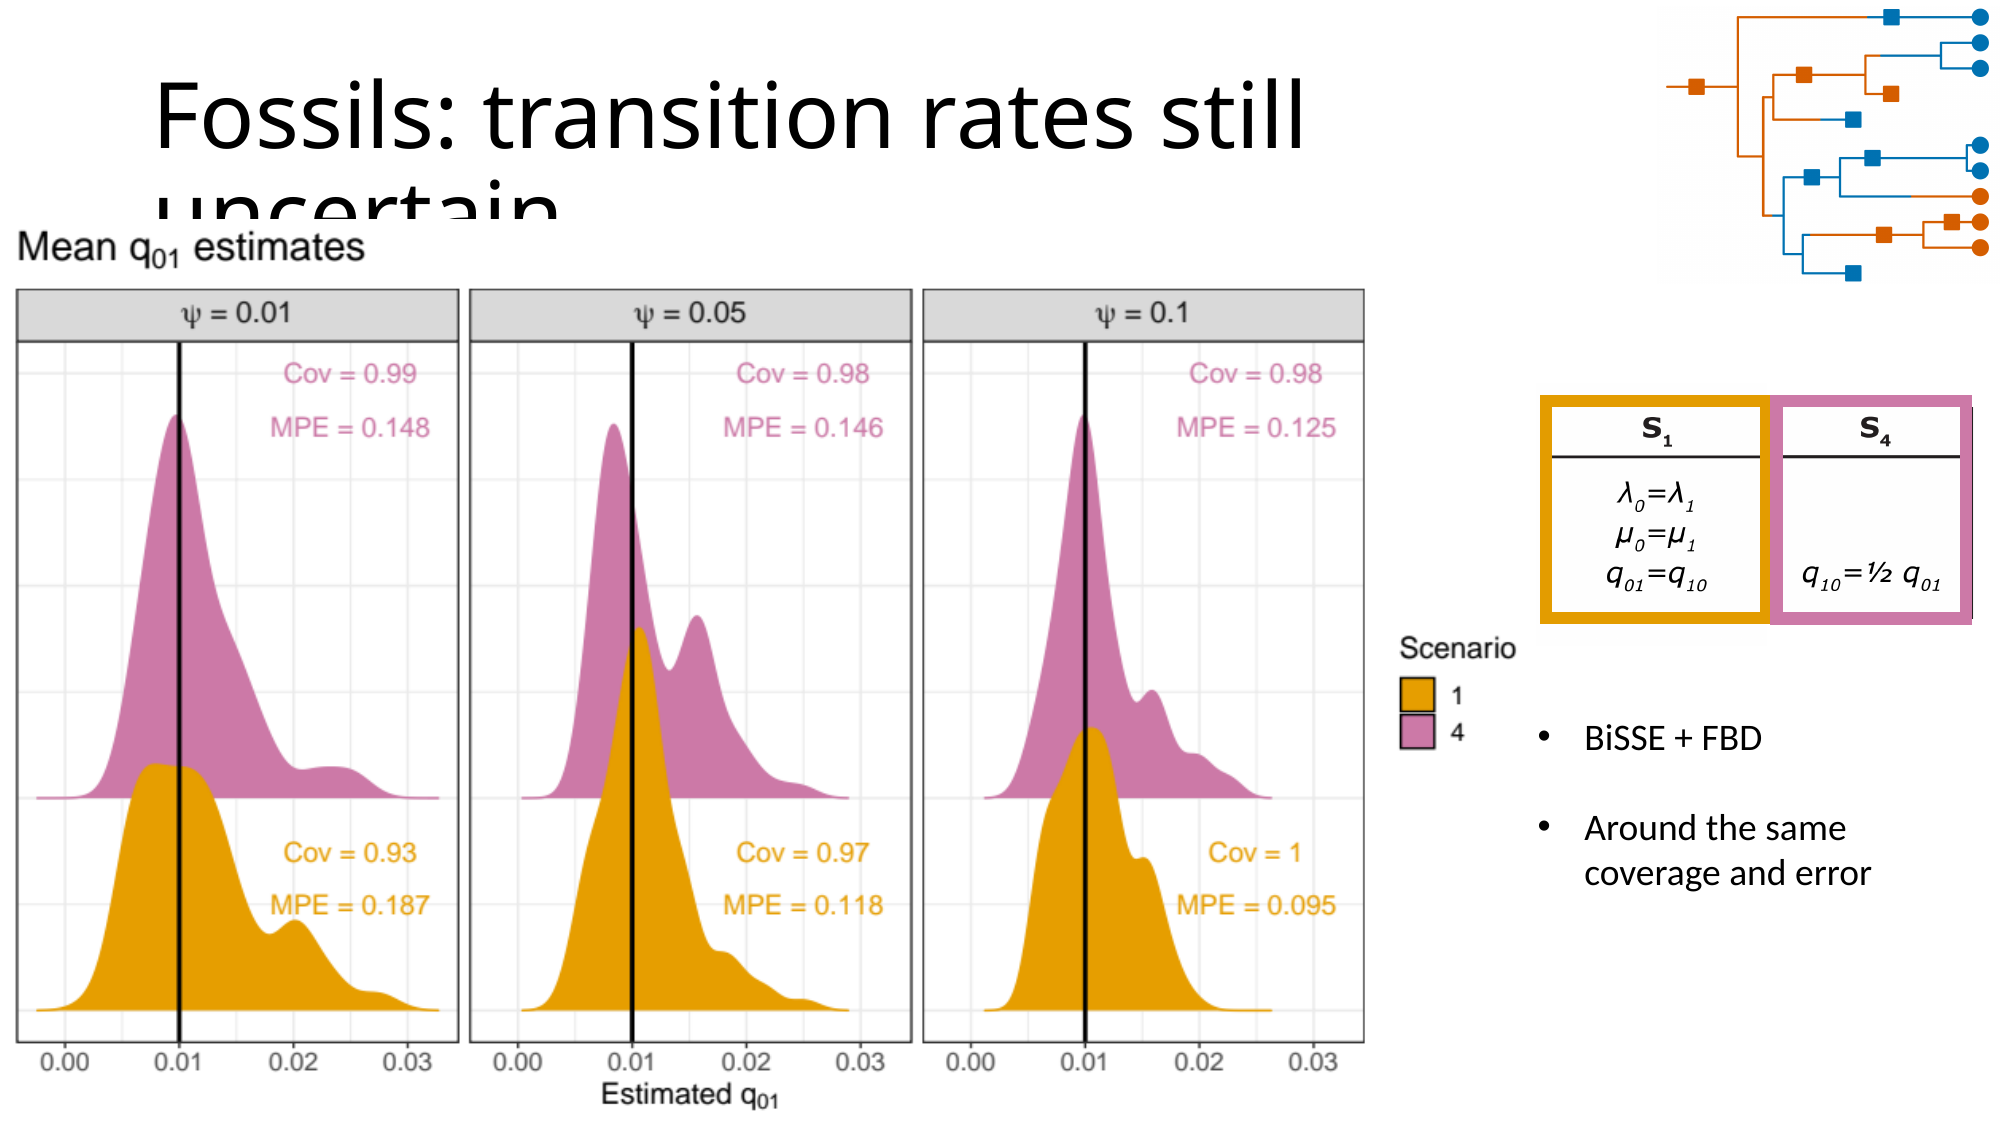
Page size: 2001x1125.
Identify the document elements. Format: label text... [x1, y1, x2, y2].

picture [1776, 406, 1975, 625]
title Fossils: transition rates still uncertain [137, 59, 1657, 278]
text_box BiSSE + FBD Around the same coverage and error [1537, 705, 1938, 901]
text_box [1775, 400, 1967, 620]
picture [0, 219, 1537, 1125]
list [1537, 383, 1767, 646]
picture [1657, 5, 2000, 284]
